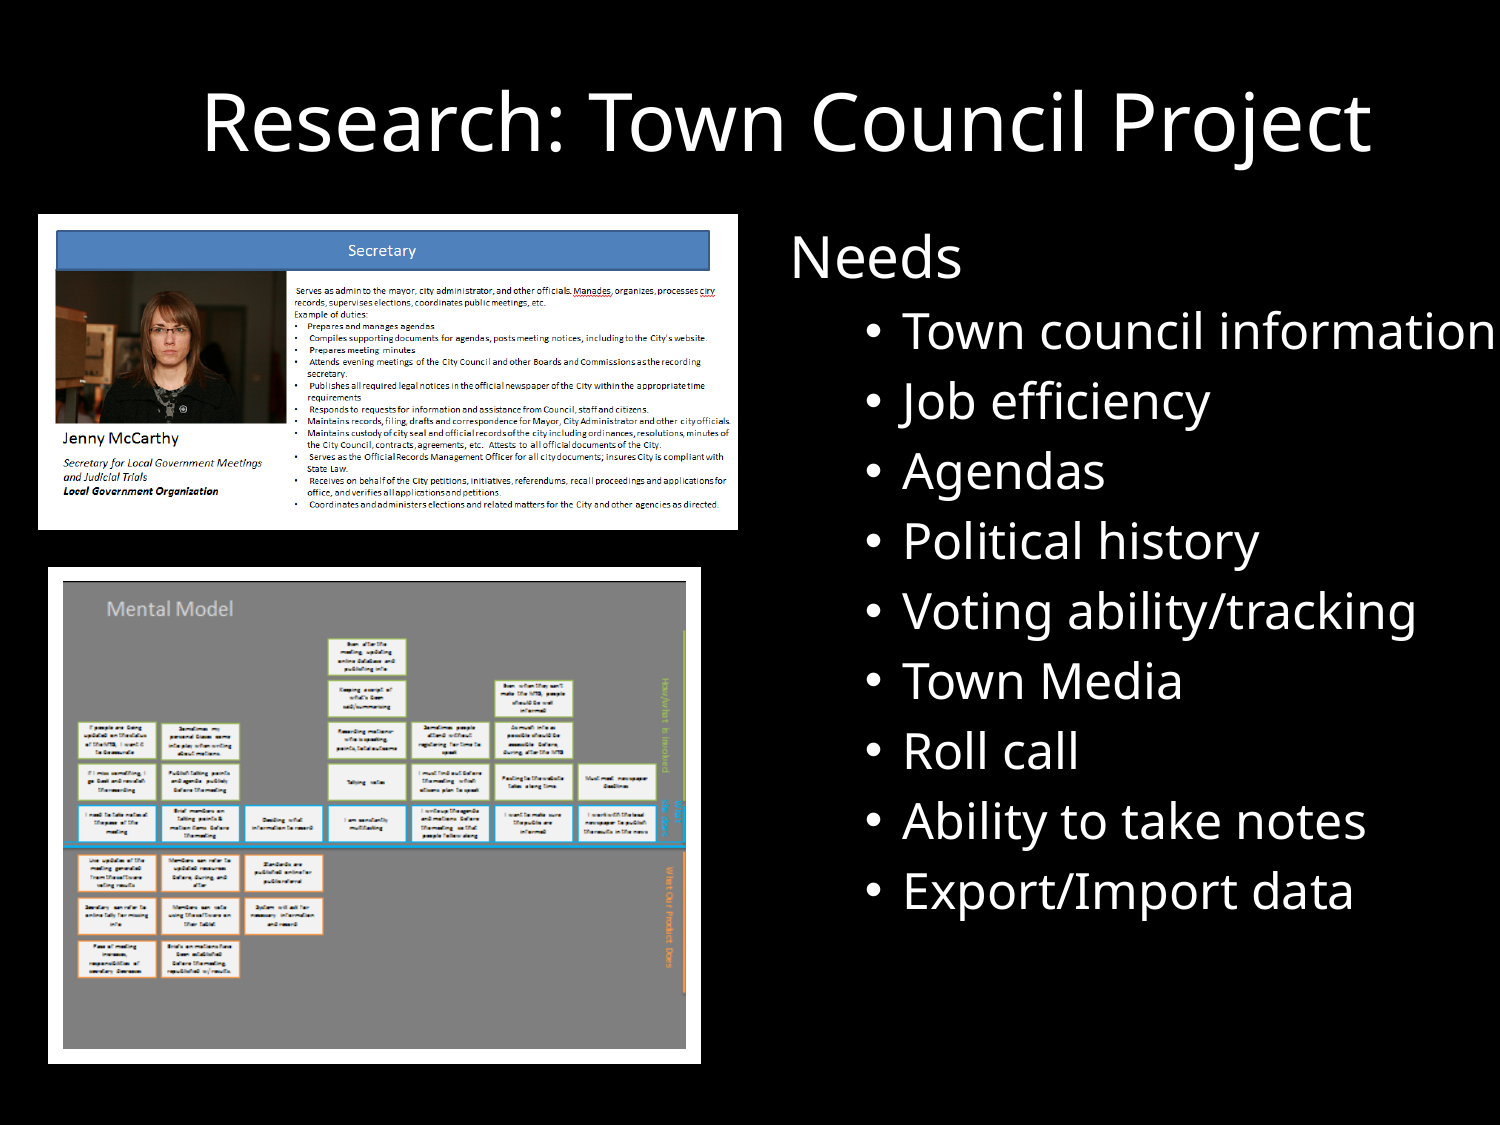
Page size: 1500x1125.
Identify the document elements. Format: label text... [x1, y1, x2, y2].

picture [62, 581, 687, 845]
text_box Research: Town Council Project [112, 24, 1463, 213]
picture [38, 214, 738, 530]
list Needs Town council information Job efficiency Agendas Political history Voting ability/tracking Town Media Roll call Ability to take notes Export/Import data [699, 212, 1500, 1088]
picture [62, 849, 687, 1050]
